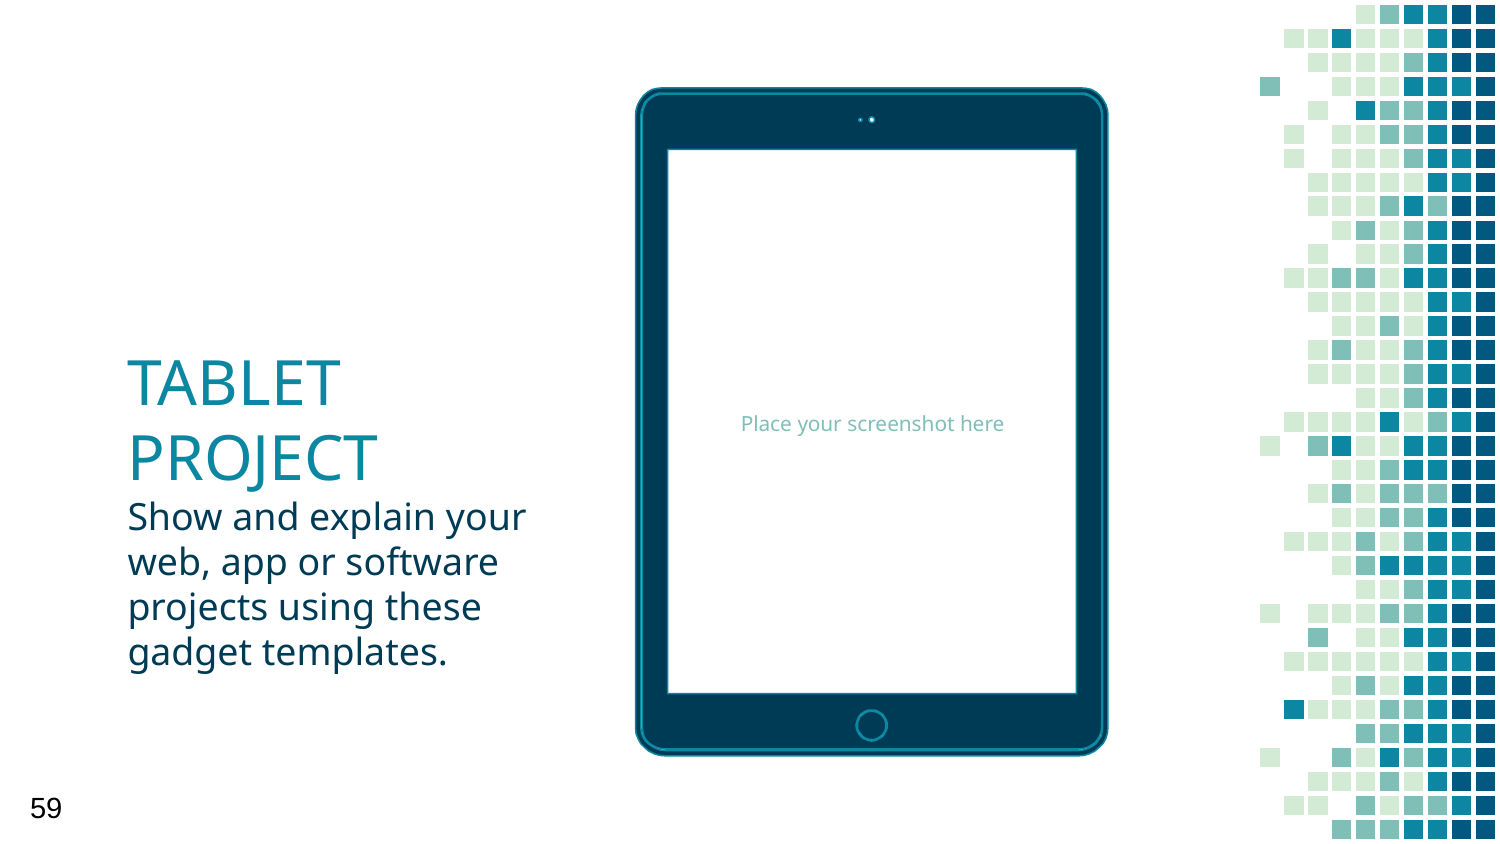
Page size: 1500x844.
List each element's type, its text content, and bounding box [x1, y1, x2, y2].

text_box [635, 87, 1108, 756]
text_box Place your screenshot here [668, 149, 1078, 697]
slide_number 59 [15, 774, 105, 839]
list TABLET PROJECT Show and explain your web, app or software projects using these gadget templates. [112, 137, 564, 689]
